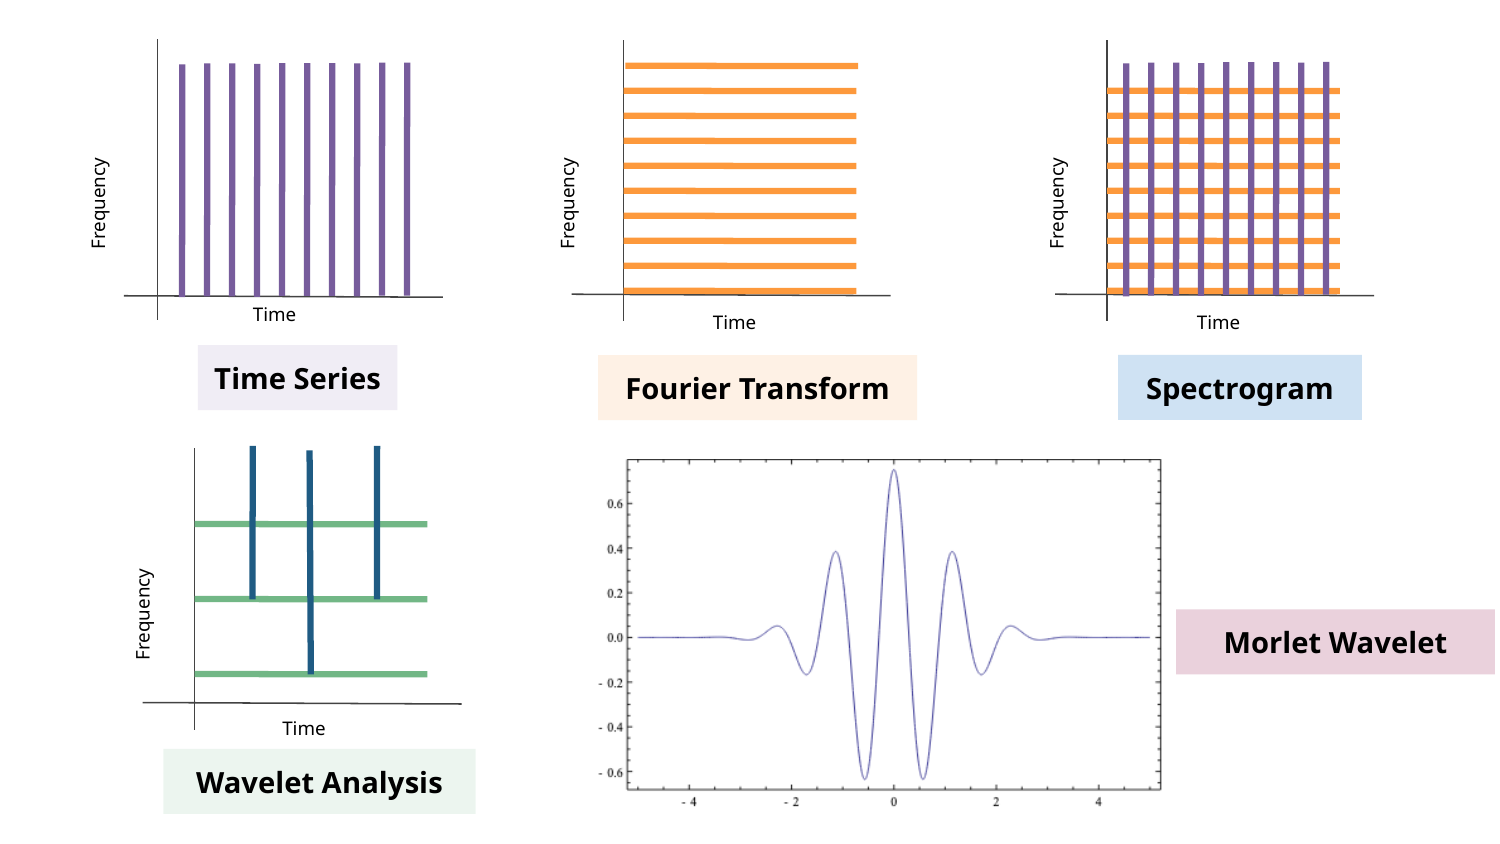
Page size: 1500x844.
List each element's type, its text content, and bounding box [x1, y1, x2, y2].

text_box Time [748, 305, 818, 345]
text_box Time [315, 712, 387, 748]
text_box Frequency [1033, 92, 1079, 265]
text_box Frequency [74, 92, 121, 265]
text_box Fourier Transform [598, 355, 918, 421]
text_box Morlet Wavelet [1176, 609, 1495, 675]
text_box Time [267, 712, 305, 748]
text_box Time [1181, 305, 1217, 345]
text_box Time [697, 305, 733, 345]
text_box Wavelet Analysis [163, 748, 476, 814]
text_box Time [237, 307, 358, 337]
text_box Time Series [197, 345, 398, 411]
text_box Spectrogram [1118, 354, 1362, 420]
text_box Frequency [544, 92, 590, 265]
picture [596, 459, 1165, 811]
text_box Time [1229, 305, 1302, 345]
text_box Frequency [119, 503, 165, 676]
